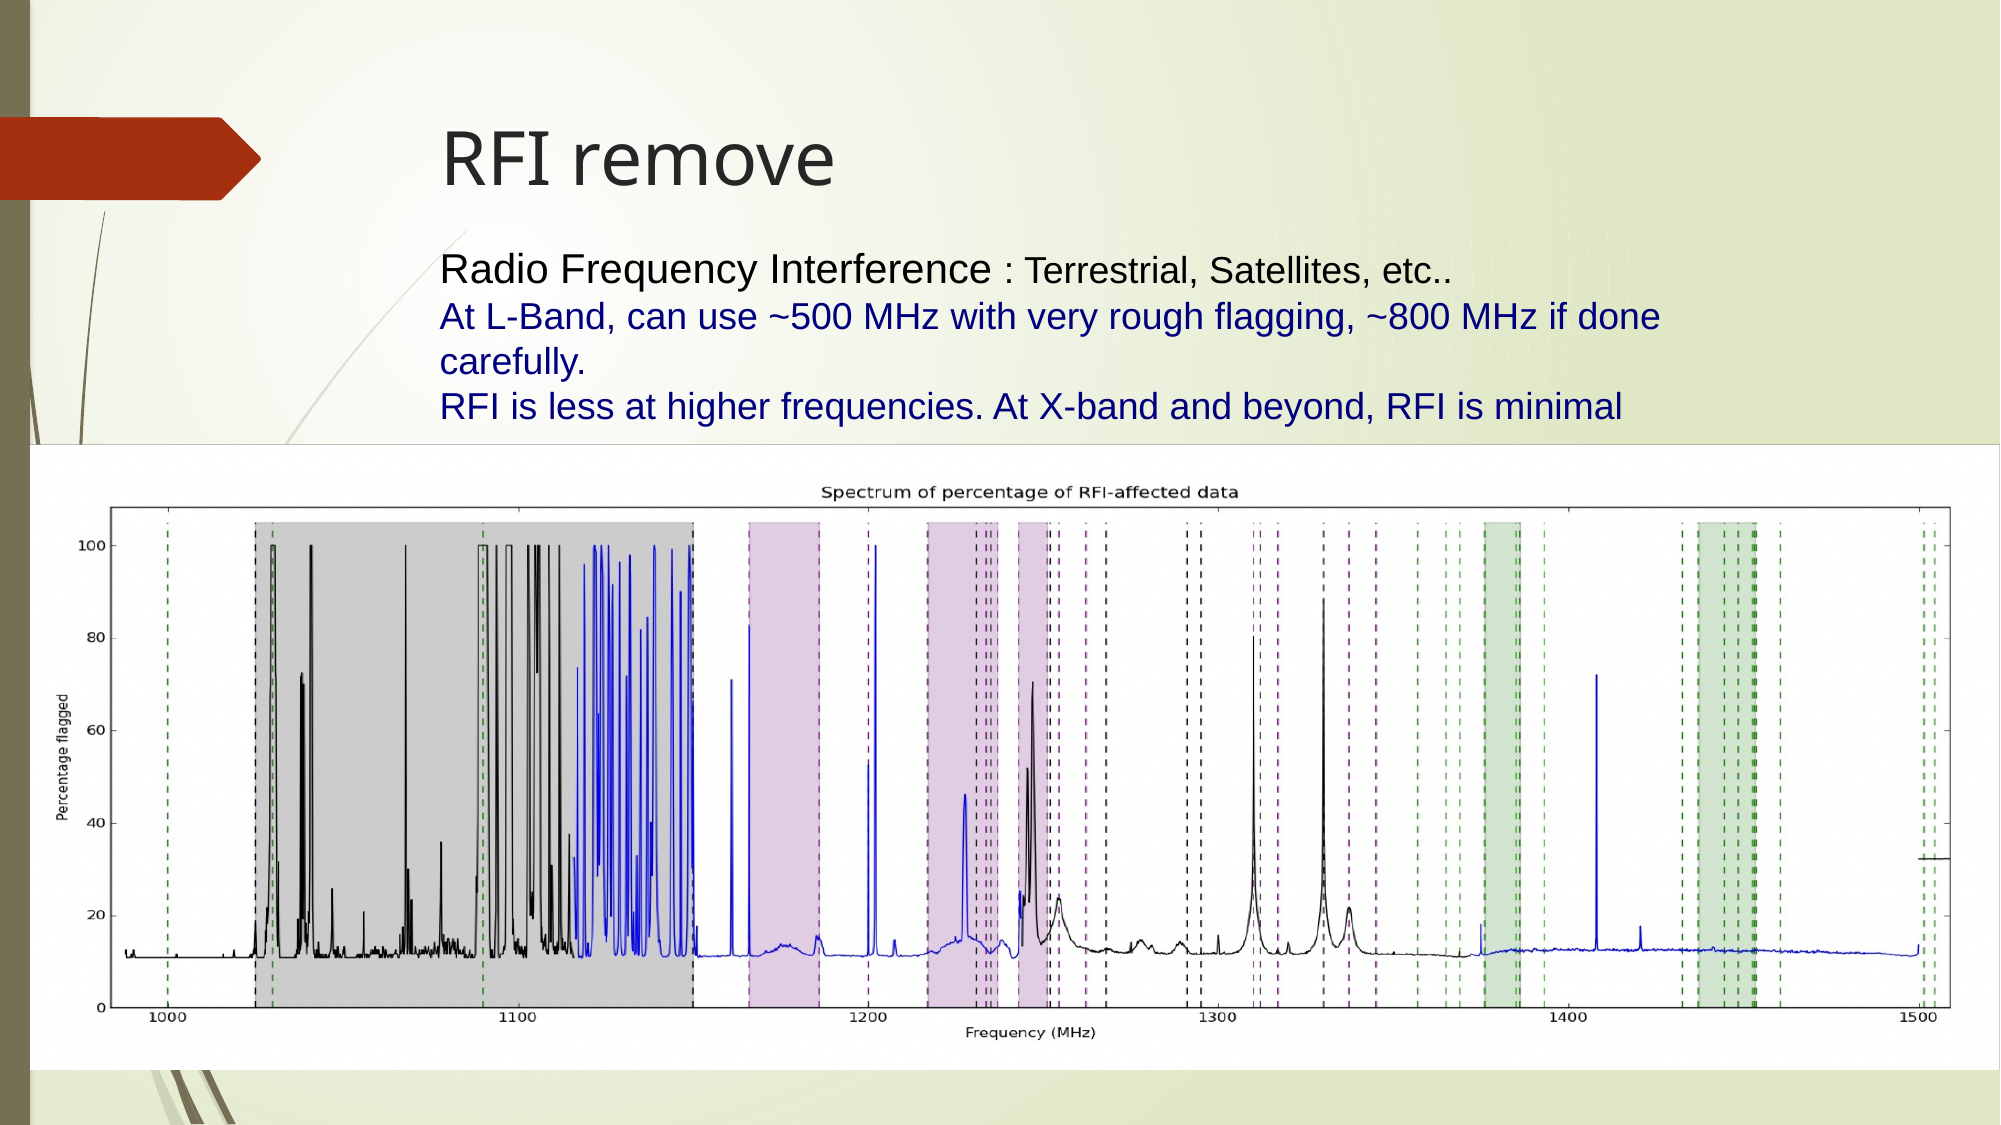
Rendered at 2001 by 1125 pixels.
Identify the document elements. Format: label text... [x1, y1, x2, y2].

title RFI remove [425, 102, 1888, 313]
picture [29, 444, 2000, 1070]
text_box Radio Frequency Interference : Terrestrial, Satellites, etc.. At L-Band, can use ~500 MHz with very rough flagging, ~800 MHz if done carefully. RFI is less at higher frequencies. At X-band and beyond, RFI is minimal [424, 234, 1771, 434]
list [424, 350, 1888, 442]
